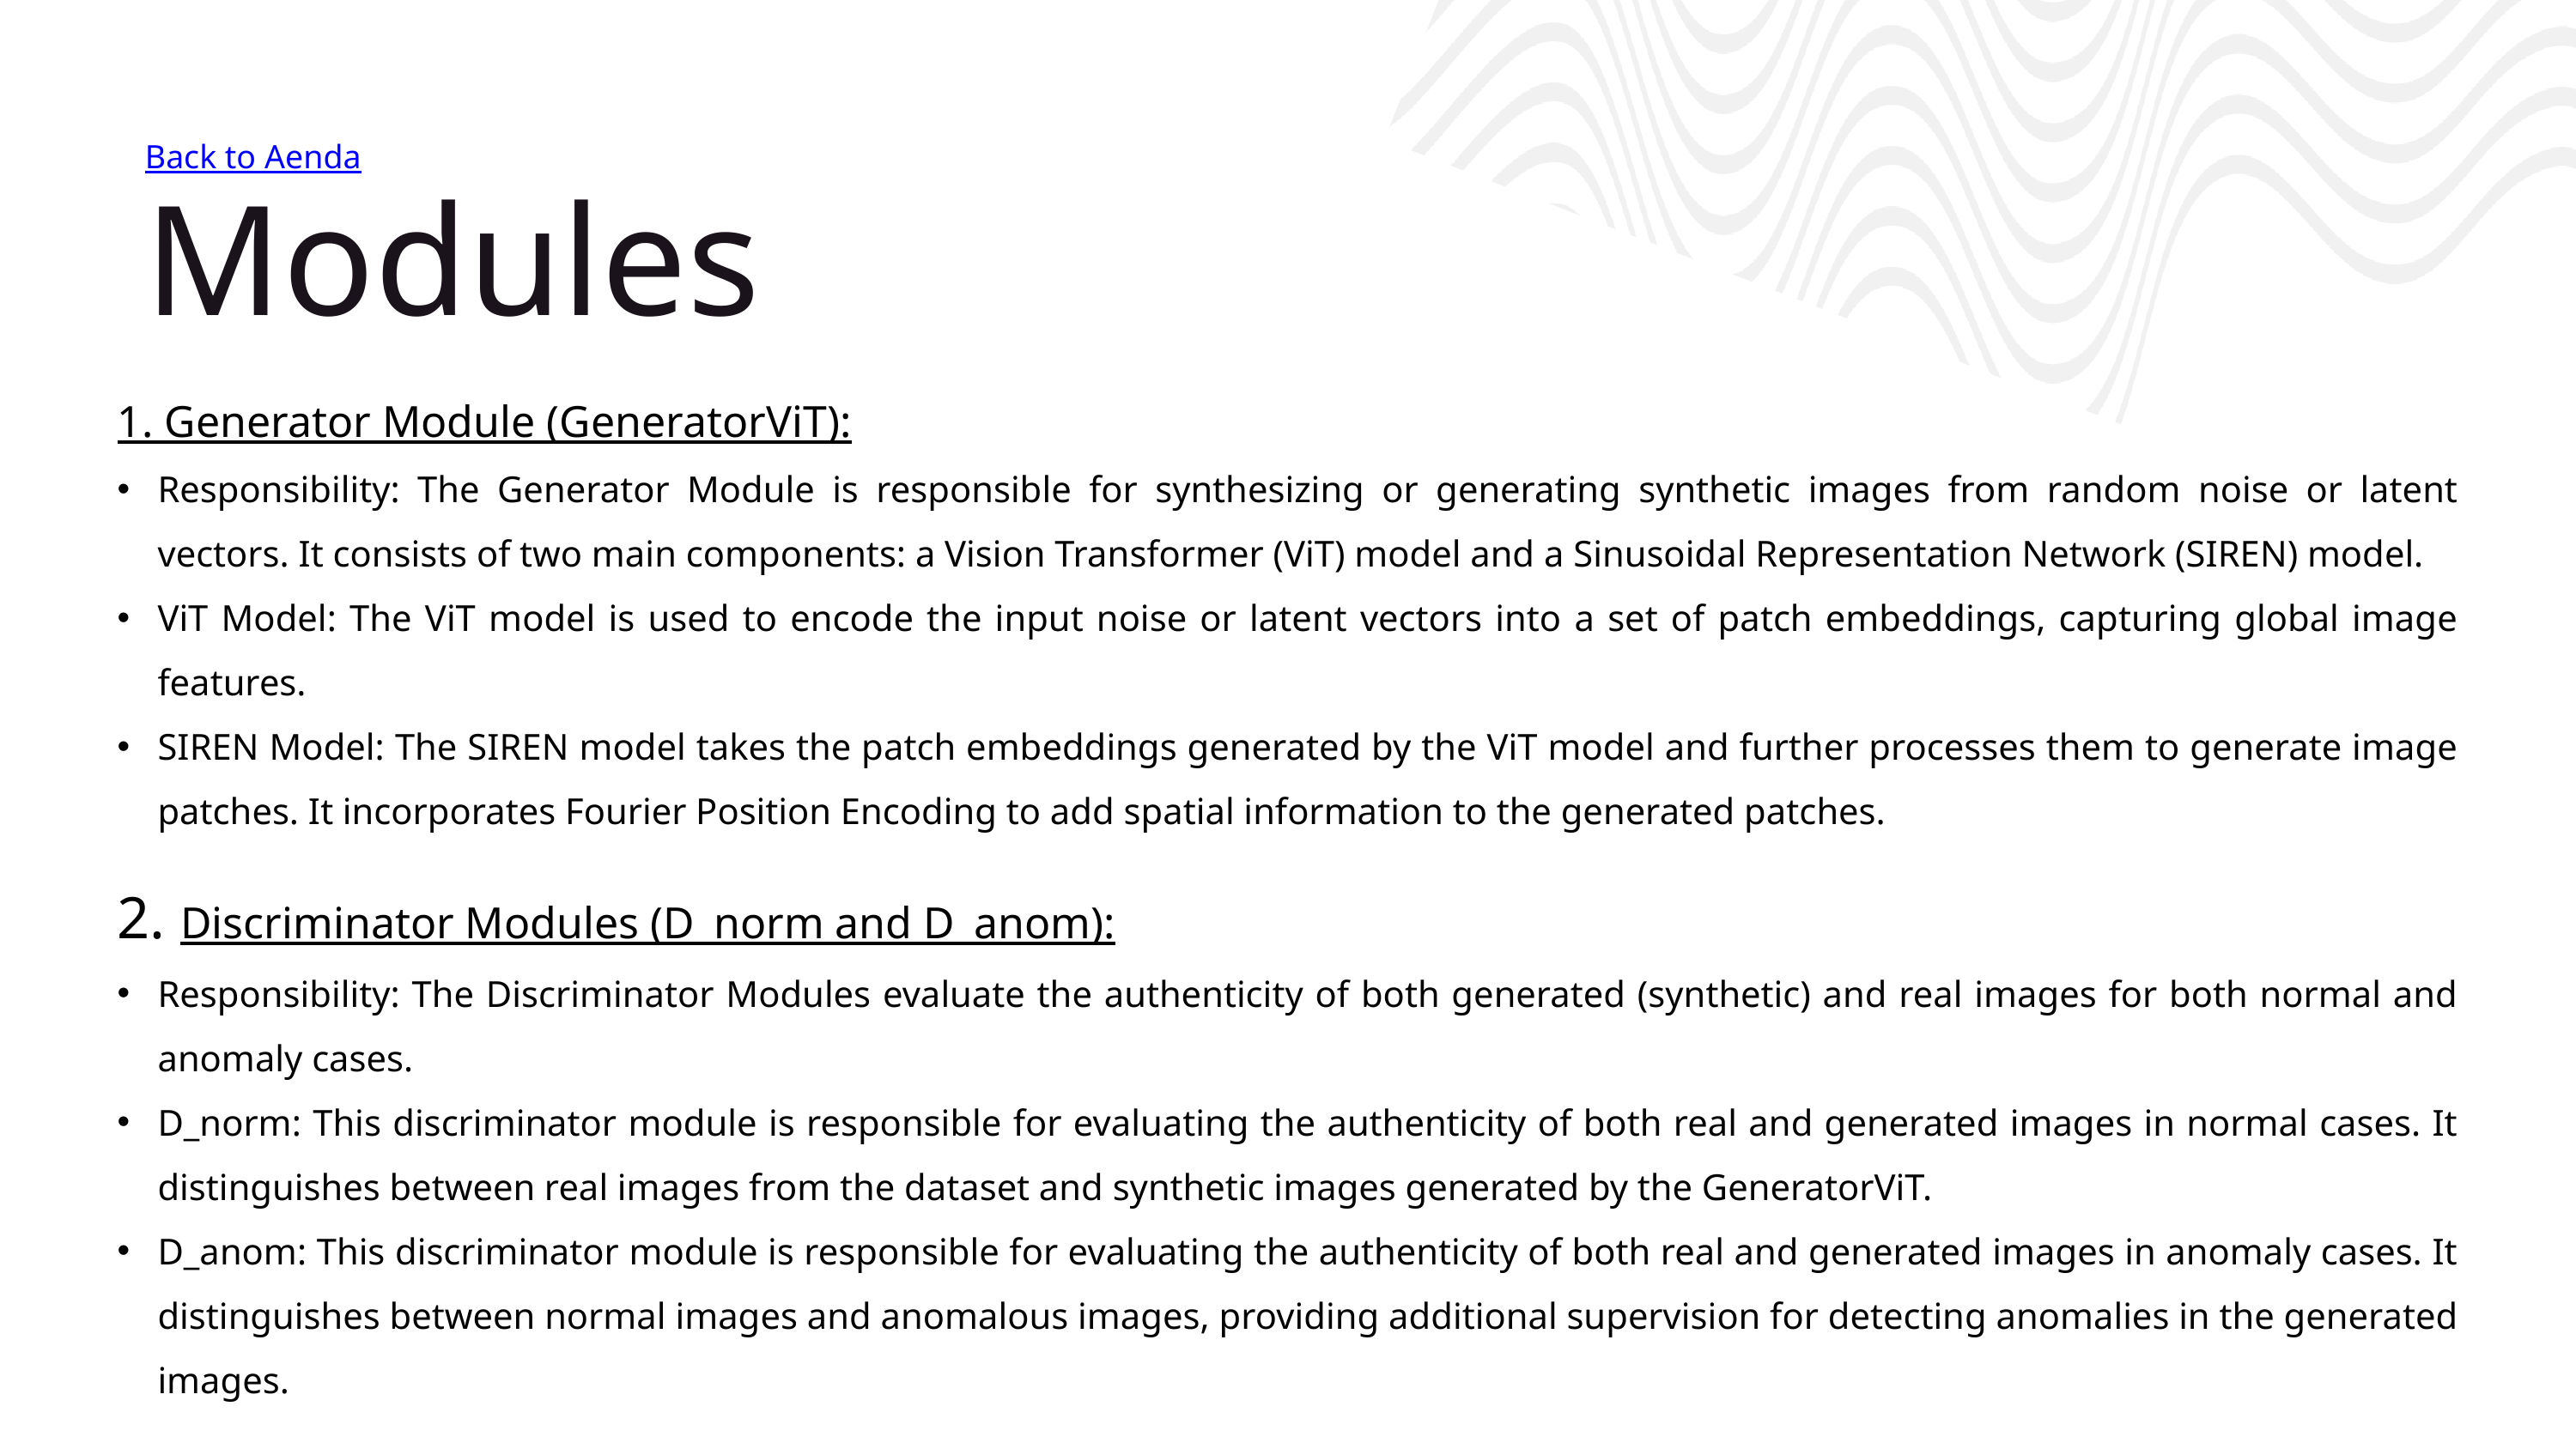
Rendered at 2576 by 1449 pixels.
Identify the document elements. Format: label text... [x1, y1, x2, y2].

text_box [1384, 0, 2576, 578]
text_box Back to Aenda [144, 137, 527, 180]
text_box 1. Generator Module (GeneratorViT): Responsibility: The Generator Module is responsible for synthesizing or generating synthetic images from random noise or latent vectors. It consists of two main components: a Vision Transformer (ViT) model and a Sinusoidal Representation Network (SIREN) model. ViT Model: The ViT model is used to encode the input noise or latent vectors into a set of patch embeddings, capturing global image features. SIREN Model: The SIREN model takes the patch embeddings generated by the ViT model and further processes them to generate image patches. It incorporates Fourier Position Encoding to add spatial information to the generated patches. 2. Discriminator Modules (D_norm and D_anom): Responsibility: The Discriminator Modules evaluate the authenticity of both generated (synthetic) and real images for both normal and anomaly cases. D_norm: This discriminator module is responsible for evaluating the authenticity of both real and generated images in normal cases. It distinguishes between real images from the dataset and synthetic images generated by the GeneratorViT. D_anom: This discriminator module is responsible for evaluating the authenticity of both real and generated images in anomaly cases. It distinguishes between normal images and anomalous images, providing additional supervision for detecting anomalies in the generated images. [104, 364, 2472, 1407]
text_box Modules [144, 193, 1857, 346]
